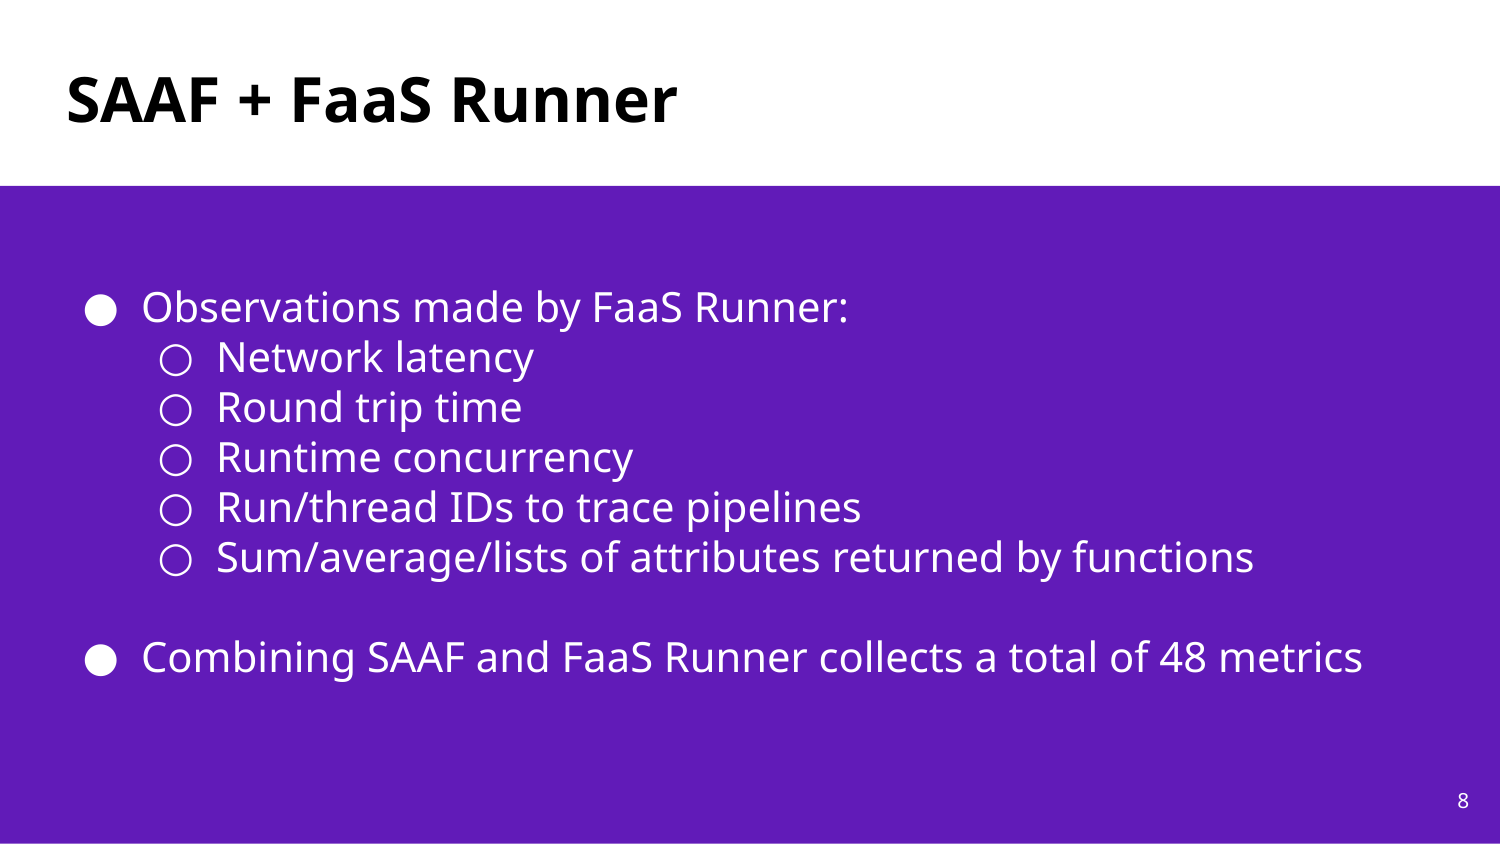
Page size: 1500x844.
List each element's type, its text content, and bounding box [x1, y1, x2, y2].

text_box Observations made by FaaS Runner: Network latency Round trip time Runtime concurrency Run/thread IDs to trace pipelines Sum/average/lists of attributes returned by functions Combining SAAF and FaaS Runner collects a total of 48 metrics [51, 265, 1449, 764]
title SAAF + FaaS Runner [51, 45, 1449, 148]
slide_number ‹#› [1394, 769, 1484, 834]
text_box [0, 185, 1500, 844]
